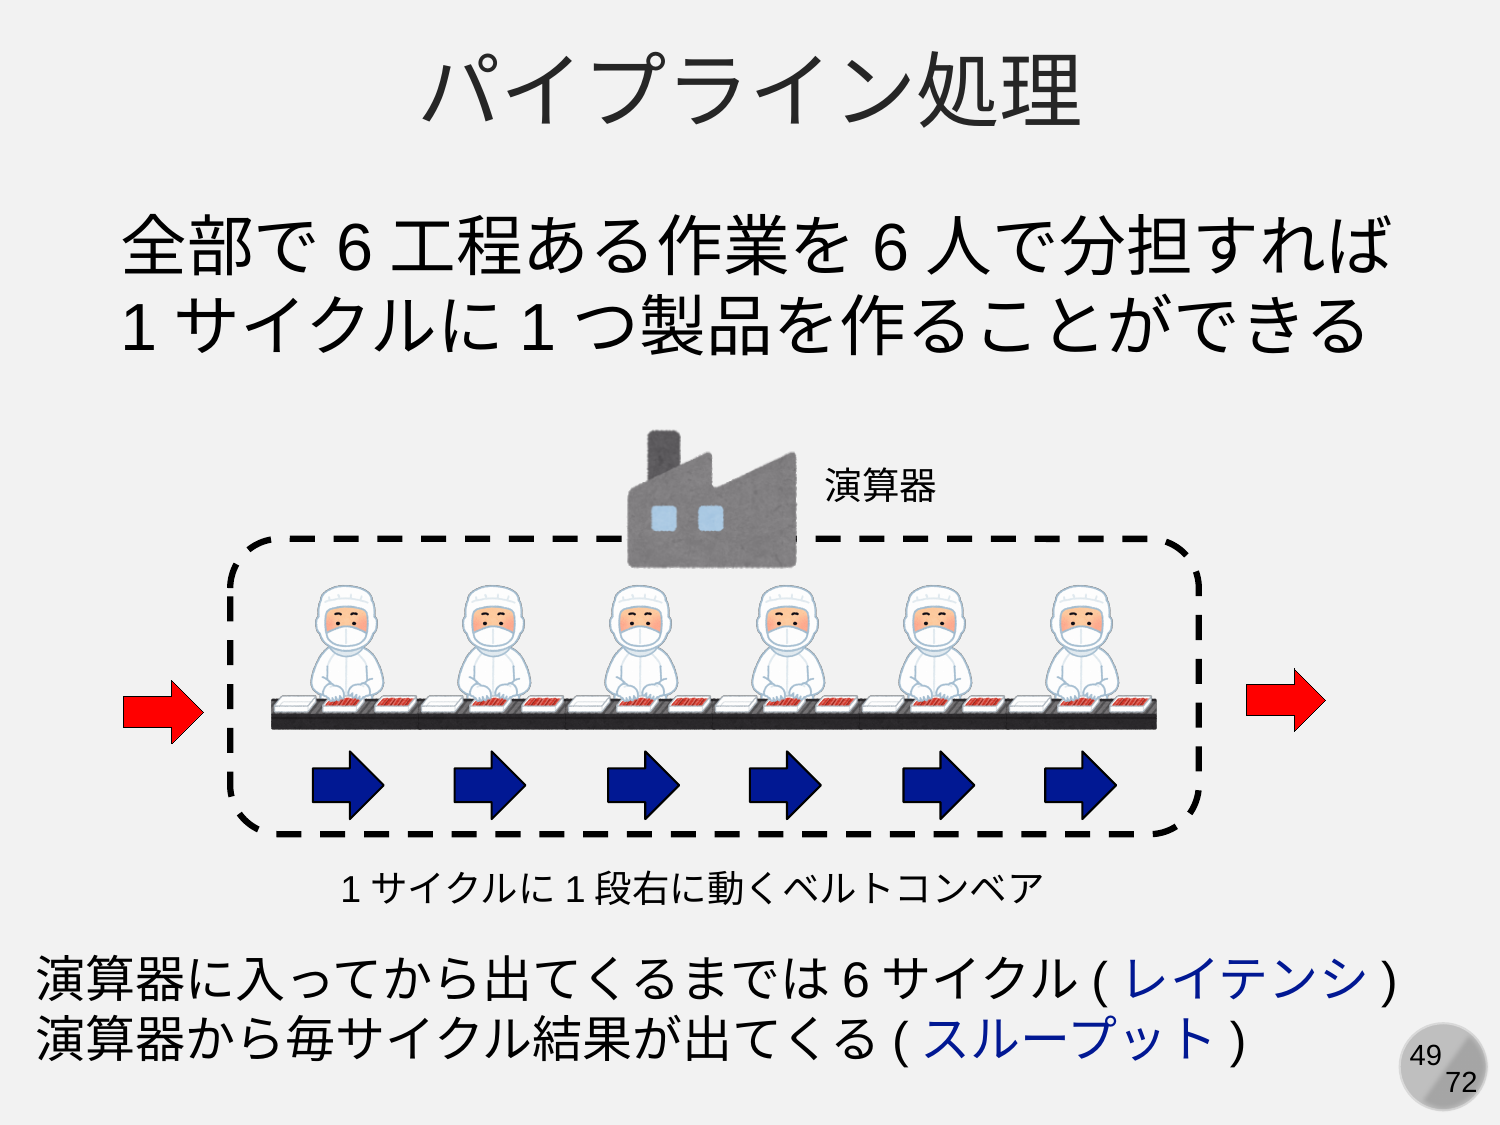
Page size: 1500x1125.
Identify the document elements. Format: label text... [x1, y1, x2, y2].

text_box 演算器に入ってから出てくるまでは6サイクル(レイテンシ) 演算器から毎サイクル結果が出てくる(スループット) [20, 940, 1413, 1076]
picture [619, 413, 806, 587]
list パイプライン処理 [0, 31, 1500, 155]
text_box [123, 680, 204, 744]
text_box [1044, 750, 1117, 821]
text_box [453, 750, 527, 821]
text_box [311, 750, 385, 821]
text_box [902, 750, 976, 821]
text_box [607, 750, 680, 821]
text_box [265, 574, 1164, 737]
text_box 1サイクルに1段右に動くベルトコンベア [325, 857, 1060, 918]
text_box 演算器 [809, 454, 953, 515]
text_box 全部で6工程ある作業を6人で分担すれば 1サイクルに1つ製品を作ることができる [105, 196, 1408, 371]
text_box [1246, 668, 1326, 732]
text_box [748, 750, 822, 821]
text_box [229, 537, 1200, 836]
